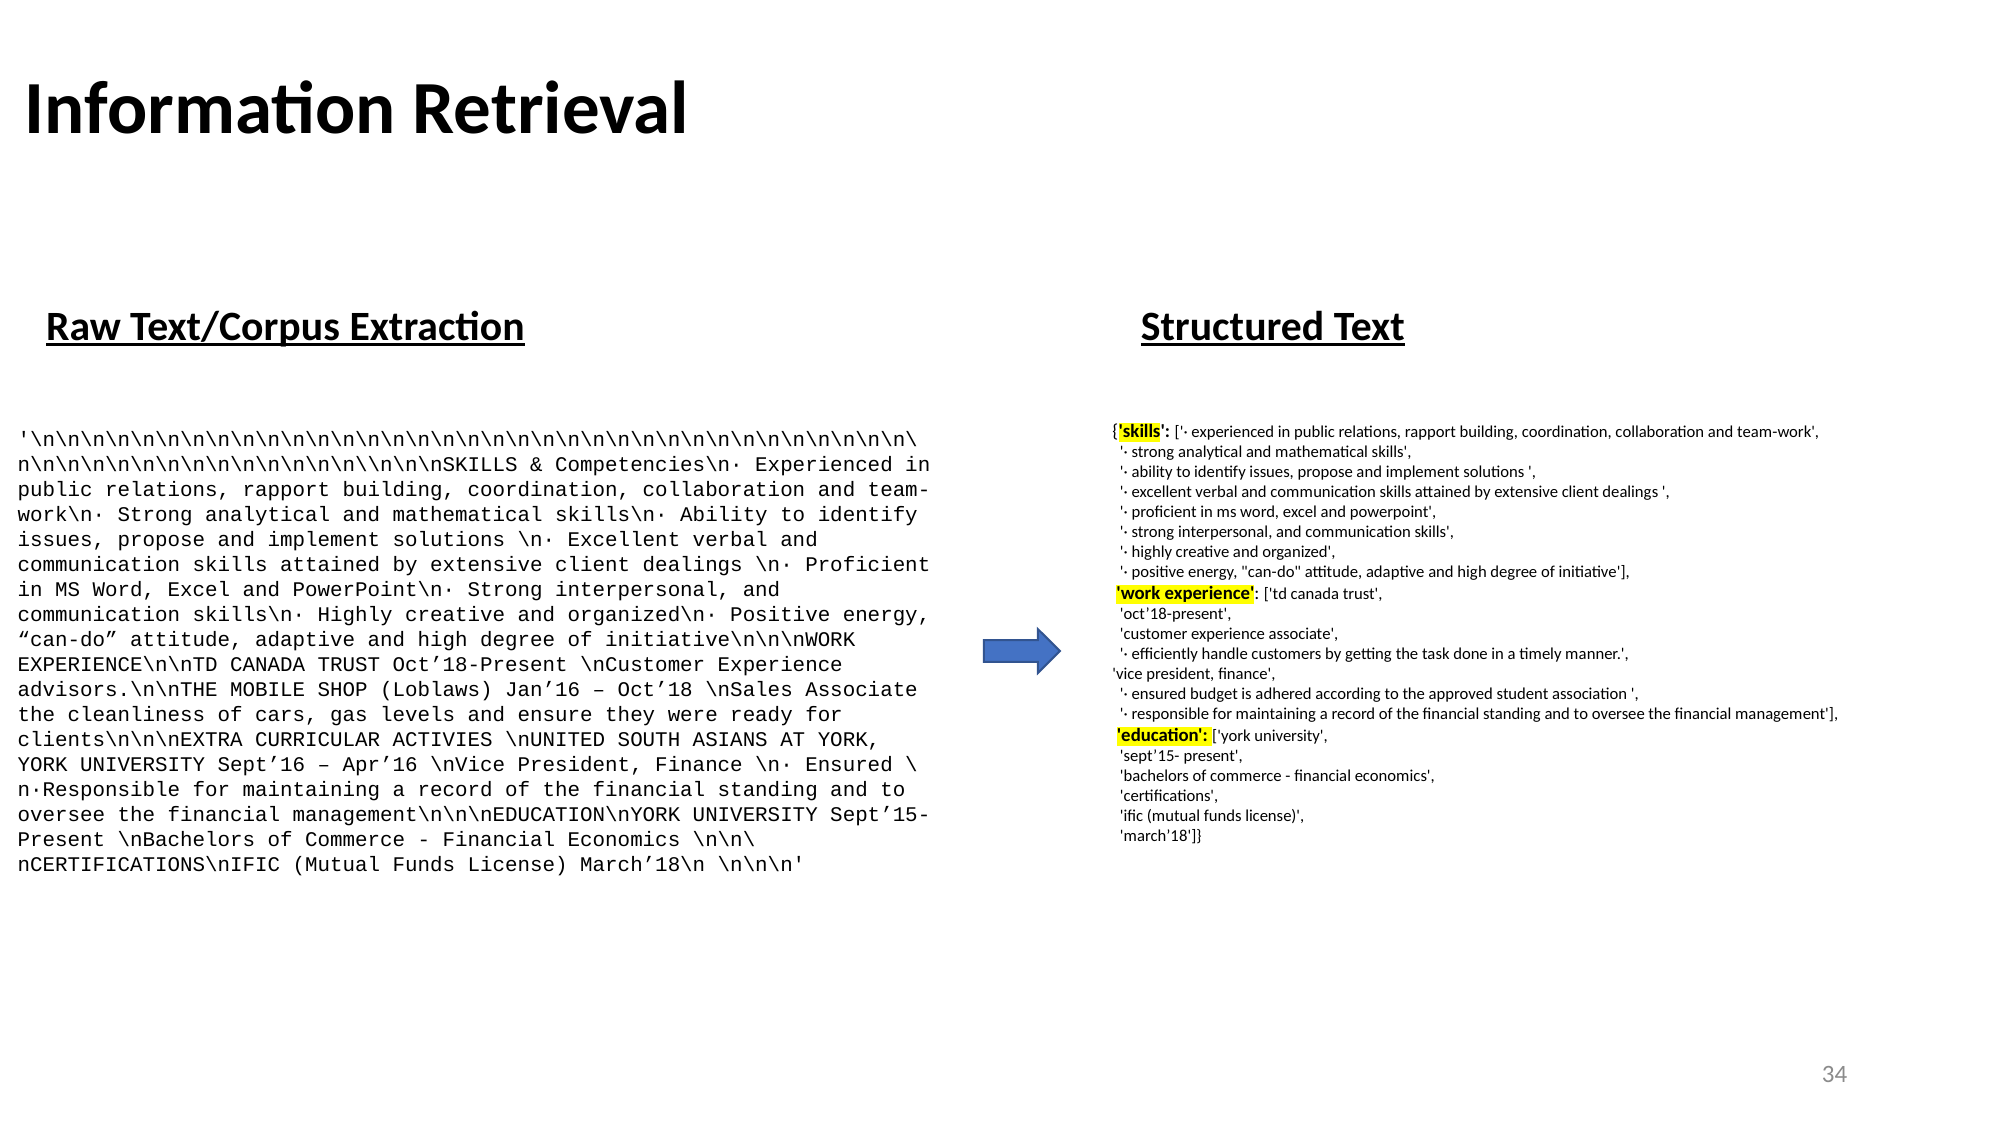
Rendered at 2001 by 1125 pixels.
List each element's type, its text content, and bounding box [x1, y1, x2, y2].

text_box Structured Text [1126, 291, 1433, 356]
text_box {'skills': ['· experienced in public relations, rapport building, coordination, collaboration and team-work', '· strong analytical and mathematical skills', '· ability to identify issues, propose and implement solutions ', '· excellent verbal and communication skills attained by extensive client dealings ', '· proficient in ms word, excel and powerpoint', '· strong interpersonal, and communication skills', '· highly creative and organized', '· positive energy, "can-do" attitude, adaptive and high degree of initiative'], 'work experience': ['td canada trust', 'oct’18-present', 'customer experience associate', '· efficiently handle customers by getting the task done in a timely manner.', 'vice president, finance', '· ensured budget is adhered according to the approved student association ', '· responsible for maintaining a record of the financial standing and to oversee the financial management'], 'education': ['york university', 'sept’15- present', 'bachelors of commerce - financial economics', 'certifications', 'ific (mutual funds license)', 'march’18']} [1097, 410, 1964, 853]
text_box Information Retrieval [10, 50, 935, 156]
text_box '\n\n\n\n\n\n\n\n\n\n\n\n\n\n\n\n\n\n\n\n\n\n\n\n\n\n\n\n\n\n\n\n\n\n\n\n\n\n\n\n\n\n\n\n\n\n\n\n\n\\n\n\nSKILLS & Competencies\n· Experienced in public relations, rapport building, coordination, collaboration and team-work\n· Strong analytical and mathematical skills\n· Ability to identify issues, propose and implement solutions \n· Excellent verbal and communication skills attained by extensive client dealings \n· Proficient in MS Word, Excel and PowerPoint\n· Strong interpersonal, and communication skills\n· Highly creative and organized\n· Positive energy, “can-do” attitude, adaptive and high degree of initiative\n\n\nWORK EXPERIENCE\n\nTD CANADA TRUST Oct’18-Present \nCustomer Experience advisors.\n\nTHE MOBILE SHOP (Loblaws) Jan’16 – Oct’18 \nSales Associate the cleanliness of cars, gas levels and ensure they were ready for clients\n\n\nEXTRA CURRICULAR ACTIVIES \nUNITED SOUTH ASIANS AT YORK, YORK UNIVERSITY Sept’16 – Apr’16 \nVice President, Finance \n· Ensured \n·Responsible for maintaining a record of the financial standing and to oversee the financial management\n\n\nEDUCATION\nYORK UNIVERSITY Sept’15- Present \nBachelors of Commerce - Financial Economics \n\n\nCERTIFICATIONS\nIFIC (Mutual Funds License) March’18\n \n\n\n' [17, 425, 935, 876]
slide_number 34 [1412, 1042, 1863, 1103]
text_box [982, 626, 1062, 676]
text_box Raw Text/Corpus Extraction [31, 291, 672, 356]
